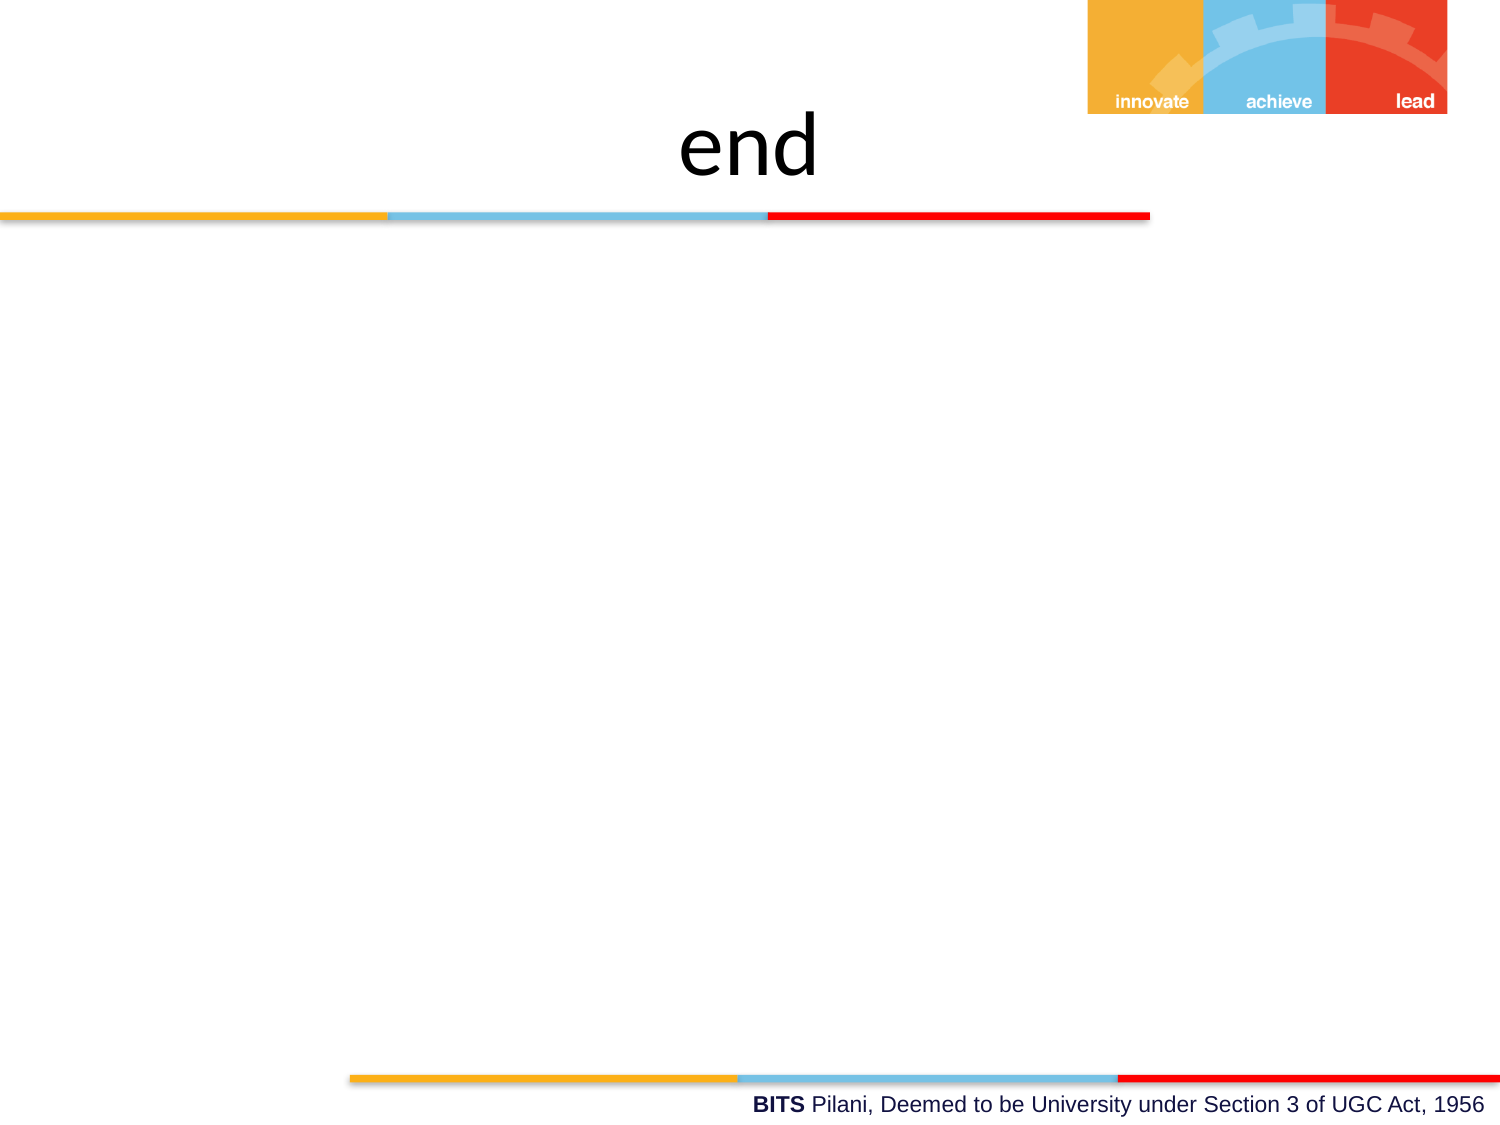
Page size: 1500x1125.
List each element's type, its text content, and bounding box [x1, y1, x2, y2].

picture [1087, 0, 1448, 114]
title end [74, 44, 1426, 233]
